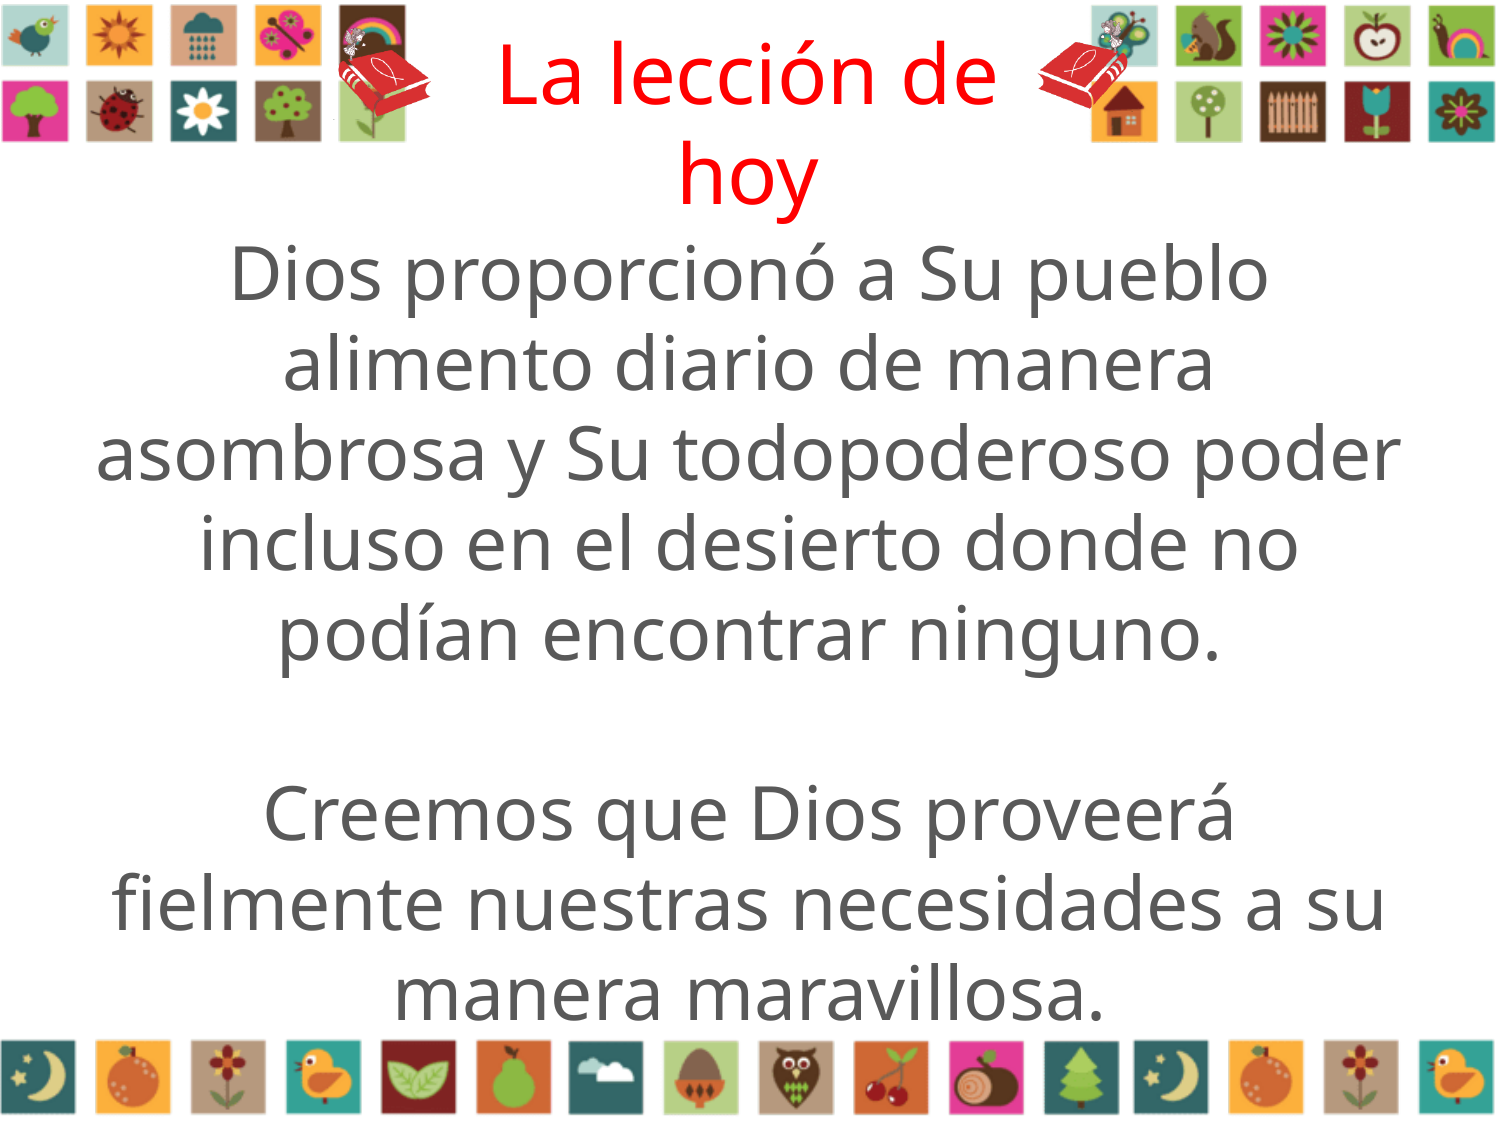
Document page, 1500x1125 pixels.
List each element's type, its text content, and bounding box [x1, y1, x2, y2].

text_box La lección de hoy [414, 13, 1080, 218]
text_box Dios proporcionó a Su pueblo alimento diario de manera asombrosa y Su todopoderoso poder incluso en el desierto donde no podían encontrar ninguno. Creemos que Dios proveerá fielmente nuestras necesidades a su manera maravillosa. [76, 218, 1424, 1027]
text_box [0, 1028, 1500, 1118]
picture [0, 3, 463, 150]
picture [1005, 3, 1500, 150]
